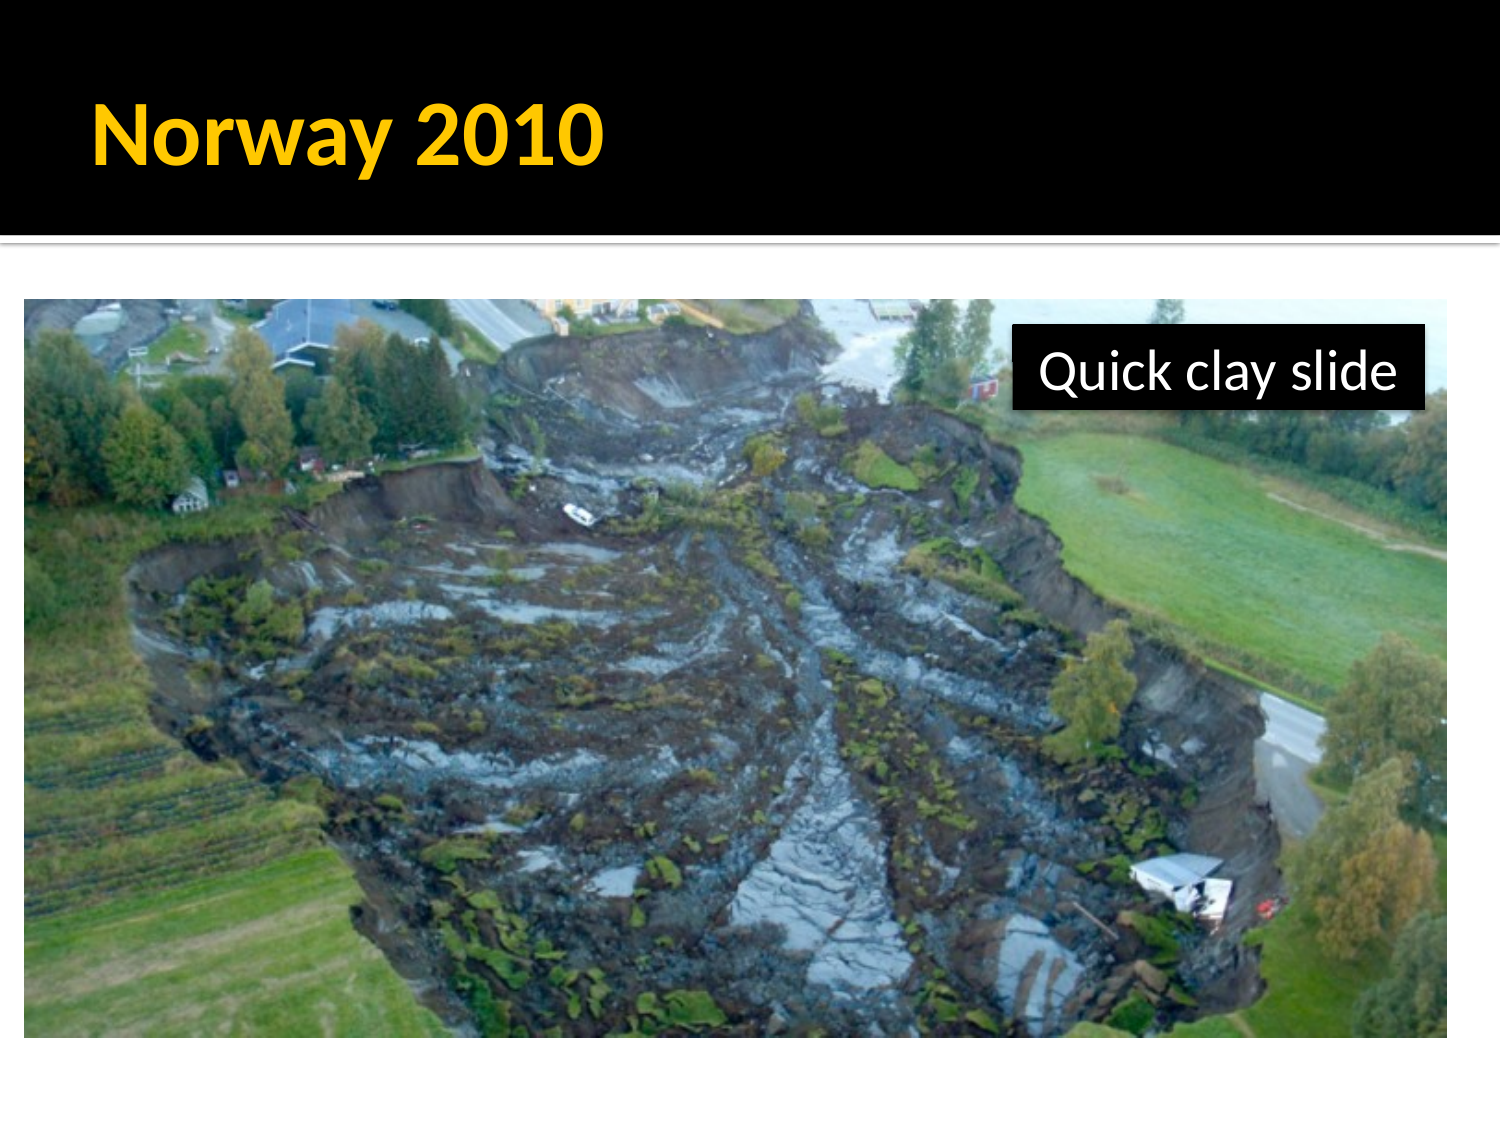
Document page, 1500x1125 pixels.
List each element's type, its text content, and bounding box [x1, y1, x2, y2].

picture [24, 299, 1447, 1038]
title Norway 2010 [75, 24, 1425, 231]
